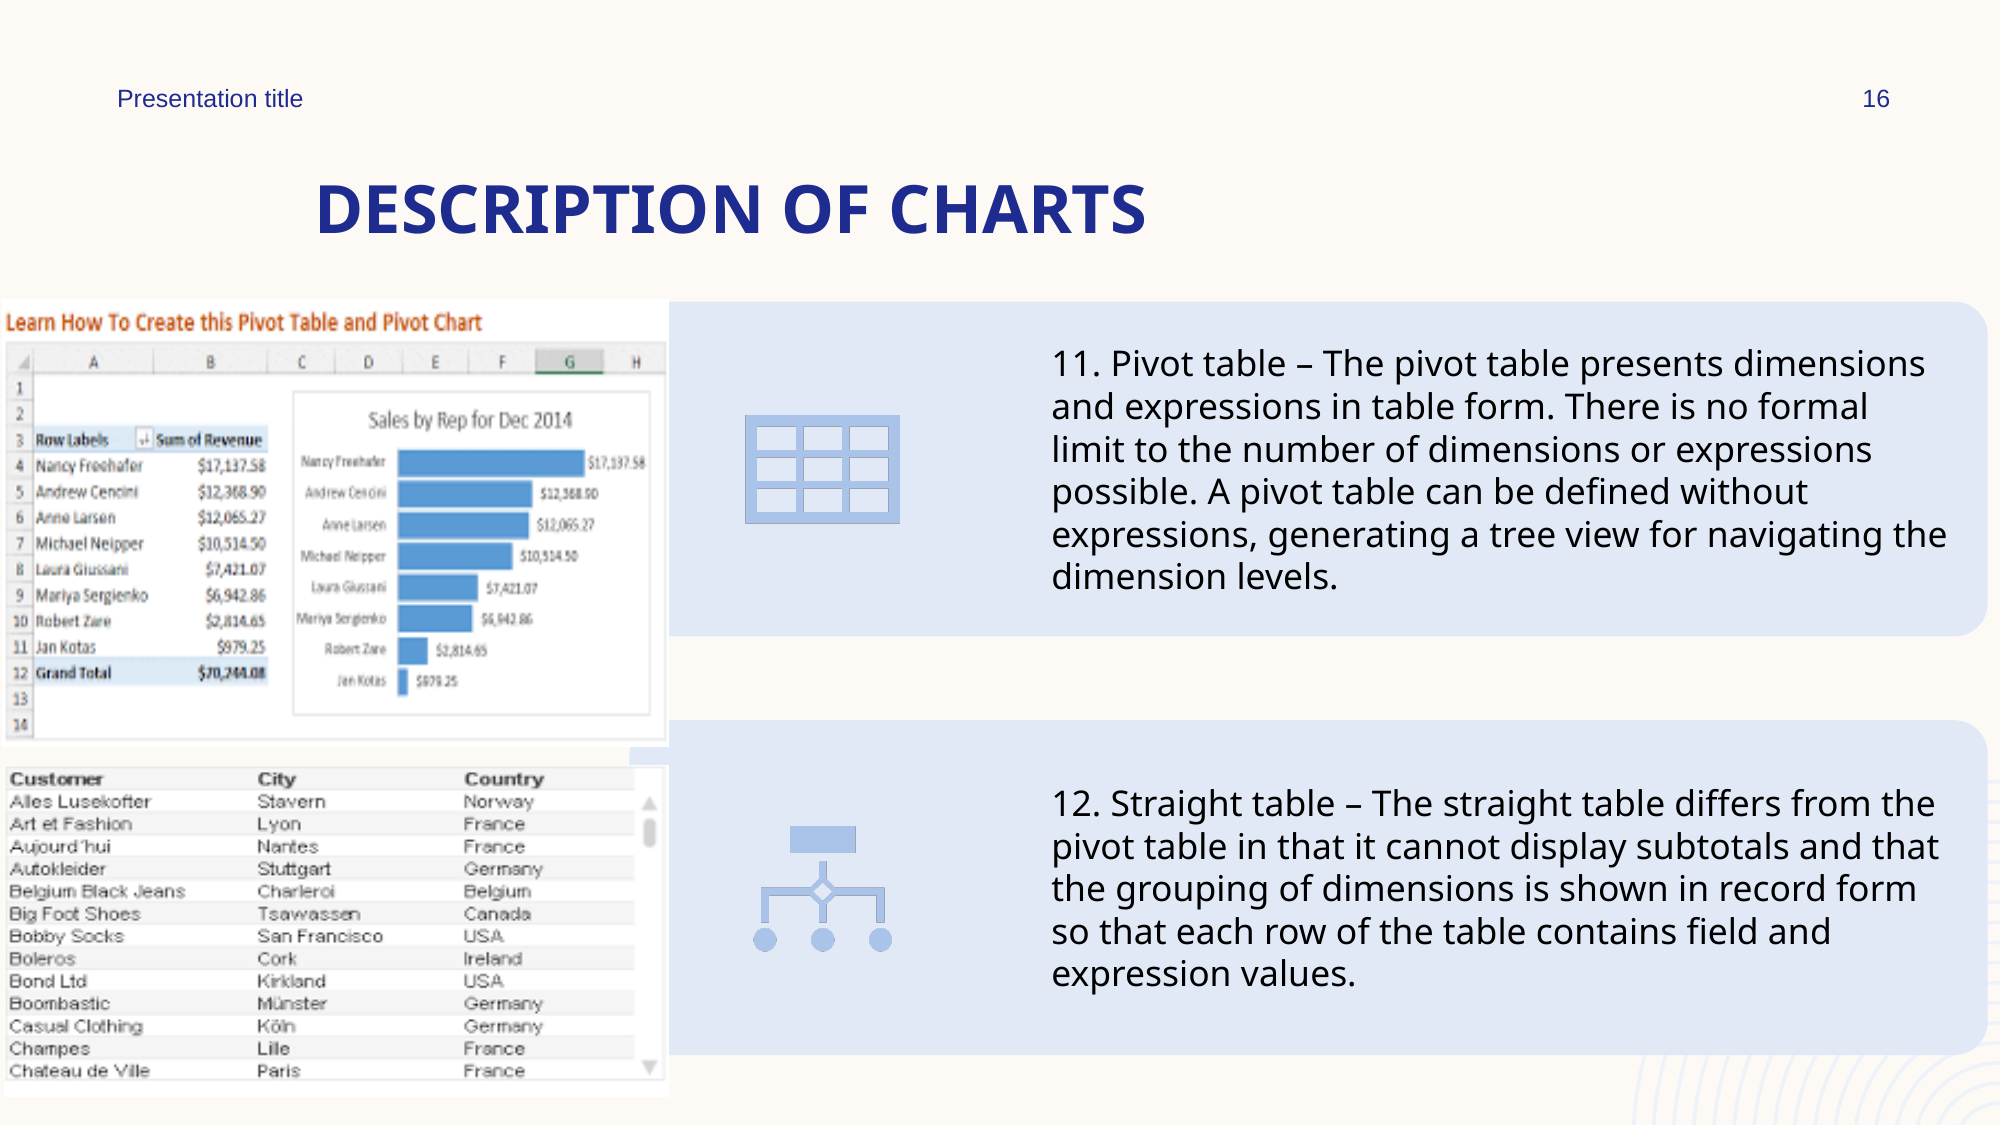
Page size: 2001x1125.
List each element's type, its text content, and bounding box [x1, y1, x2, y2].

slide_number 16 [1795, 75, 1958, 120]
title Description of charts [137, 75, 1325, 255]
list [629, 120, 1988, 1125]
picture [2, 299, 669, 747]
picture [4, 765, 669, 1097]
footer Presentation title [101, 75, 627, 120]
